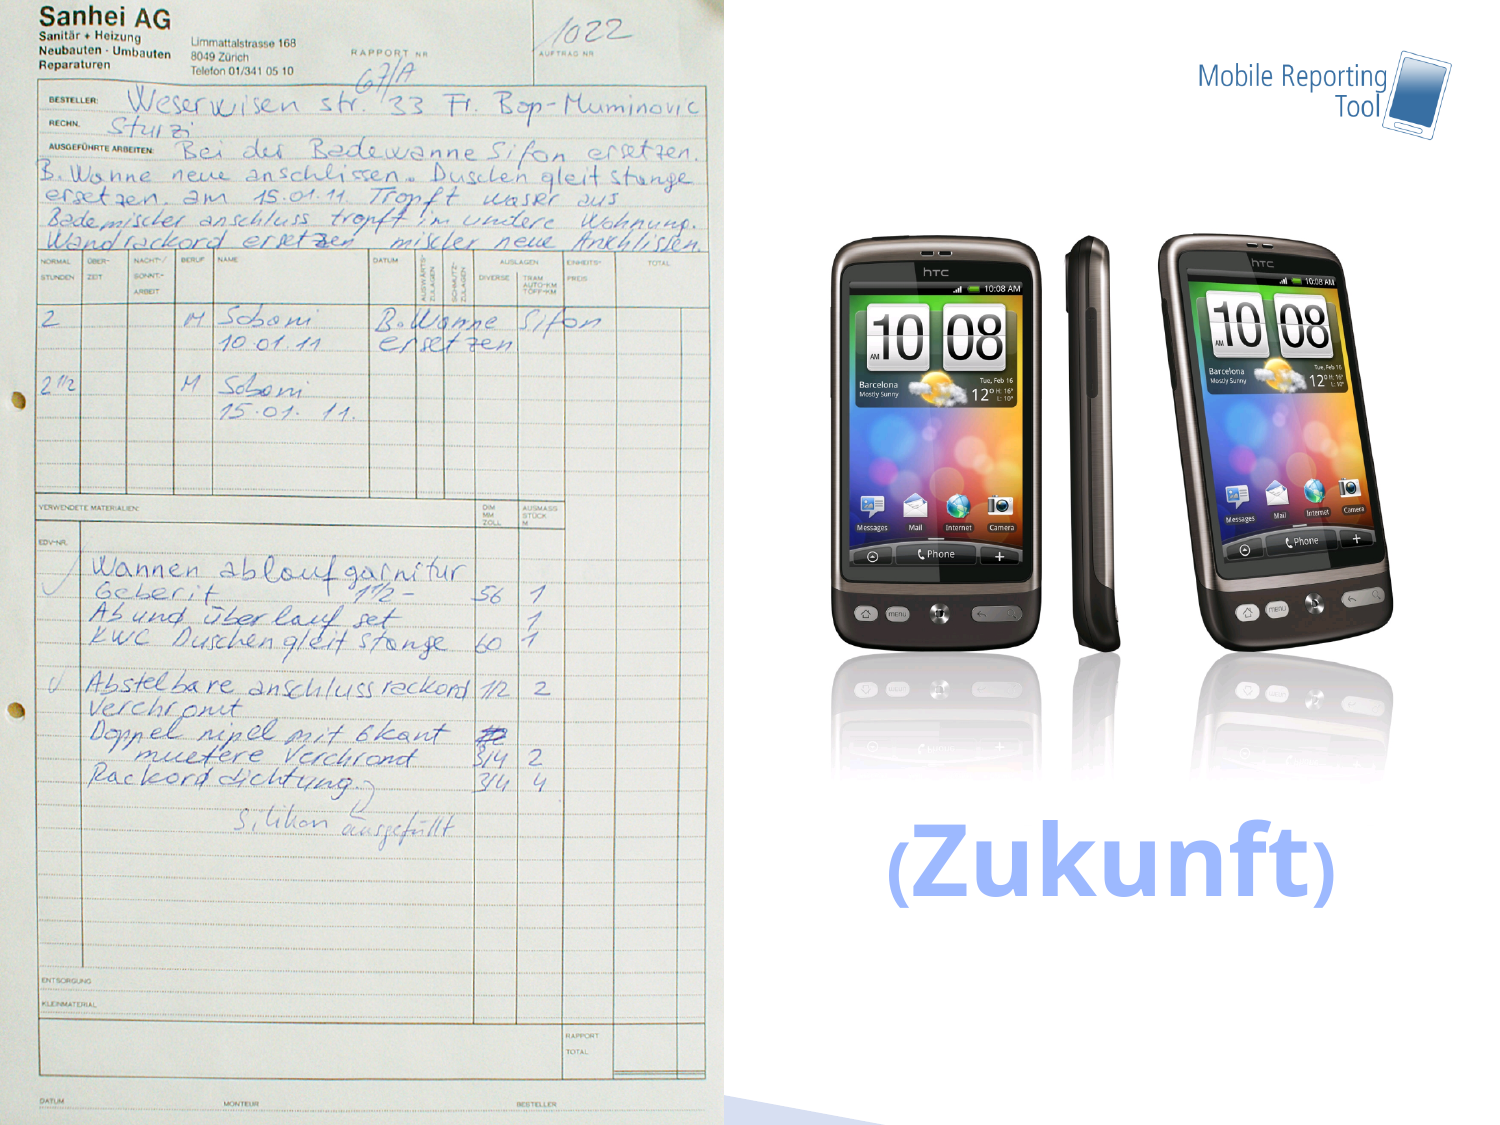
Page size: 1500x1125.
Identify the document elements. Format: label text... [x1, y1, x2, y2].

picture [0, 0, 724, 1125]
picture [1187, 42, 1459, 149]
picture [812, 227, 1411, 826]
text_box (Zukunft) [842, 837, 1381, 924]
